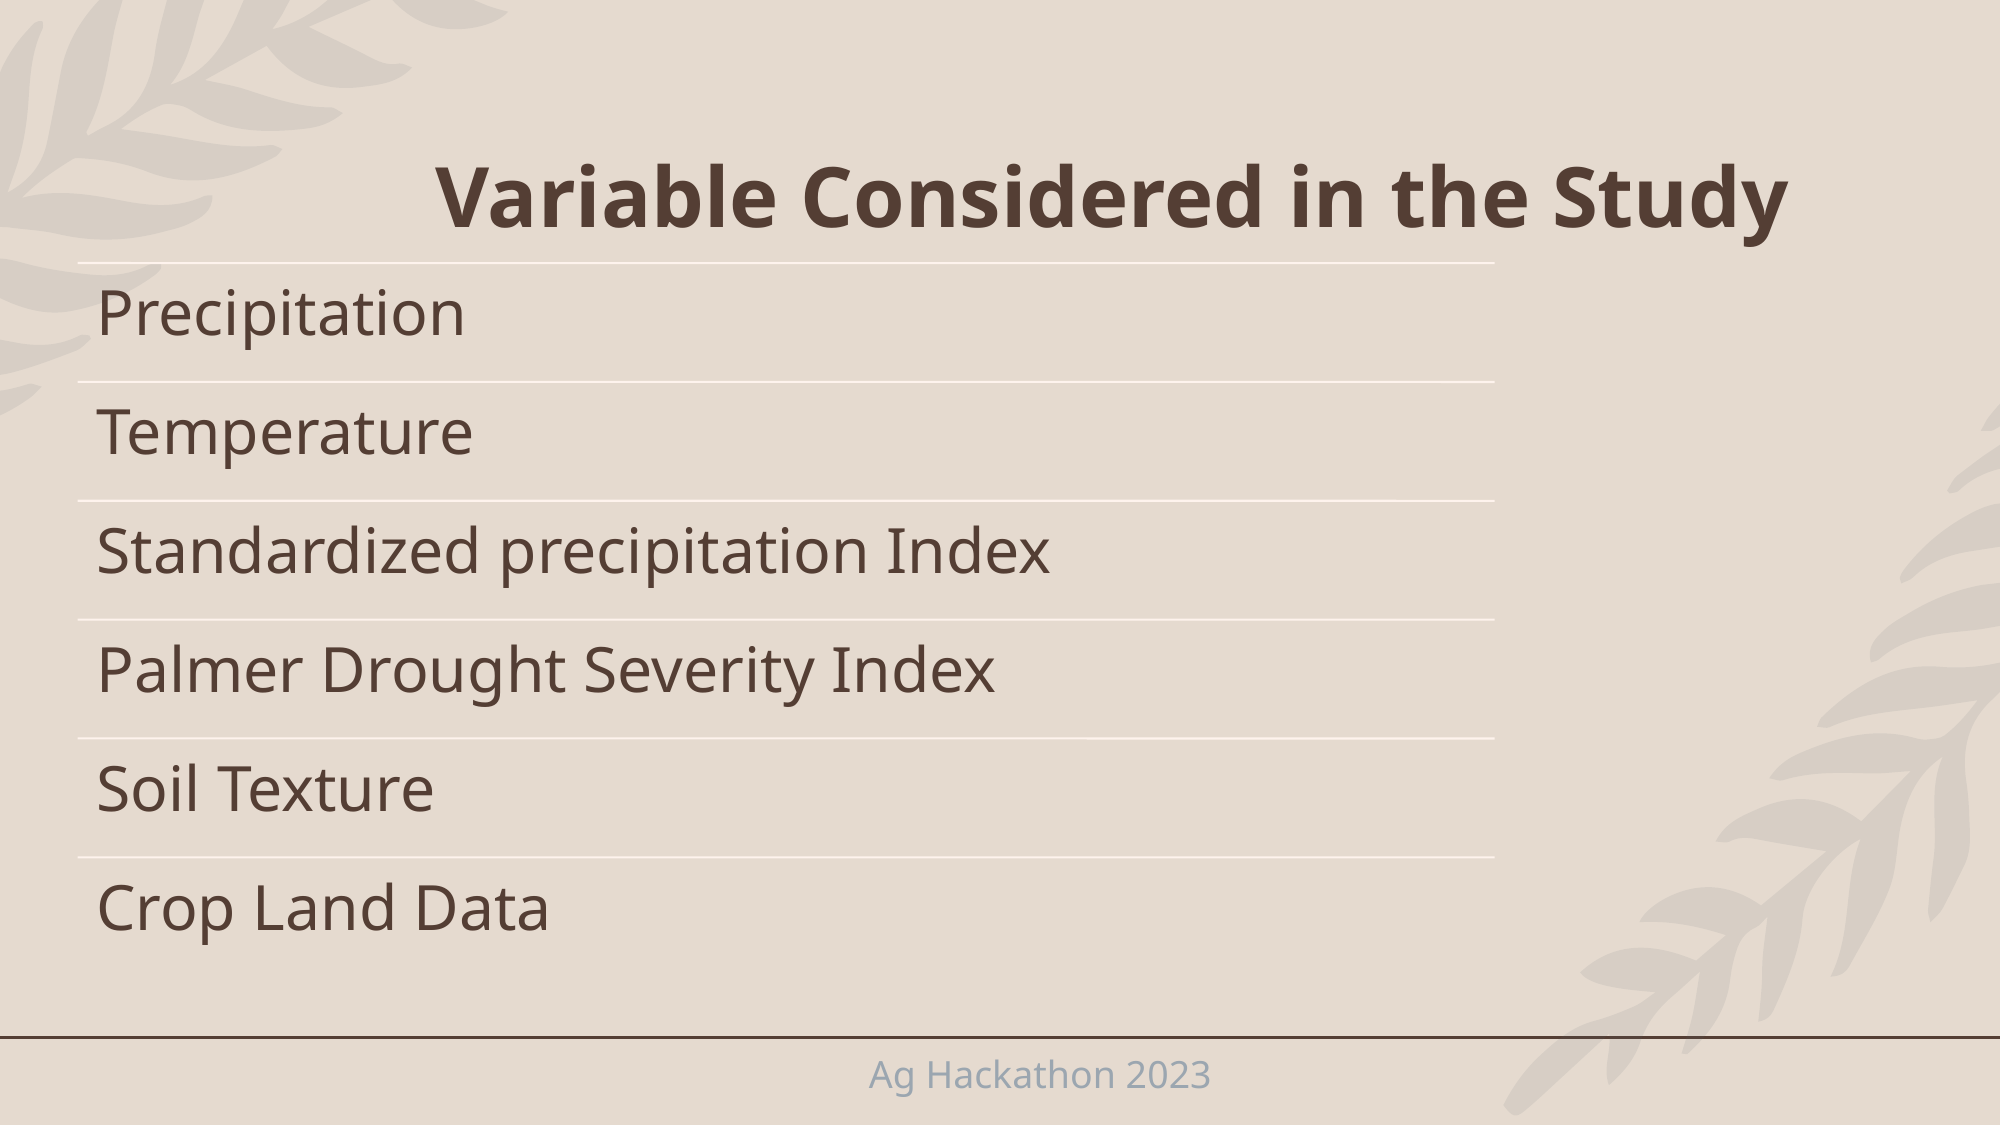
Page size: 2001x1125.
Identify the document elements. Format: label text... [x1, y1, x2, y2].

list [77, 262, 1495, 977]
title Variable Considered in the Study [332, 31, 1916, 254]
